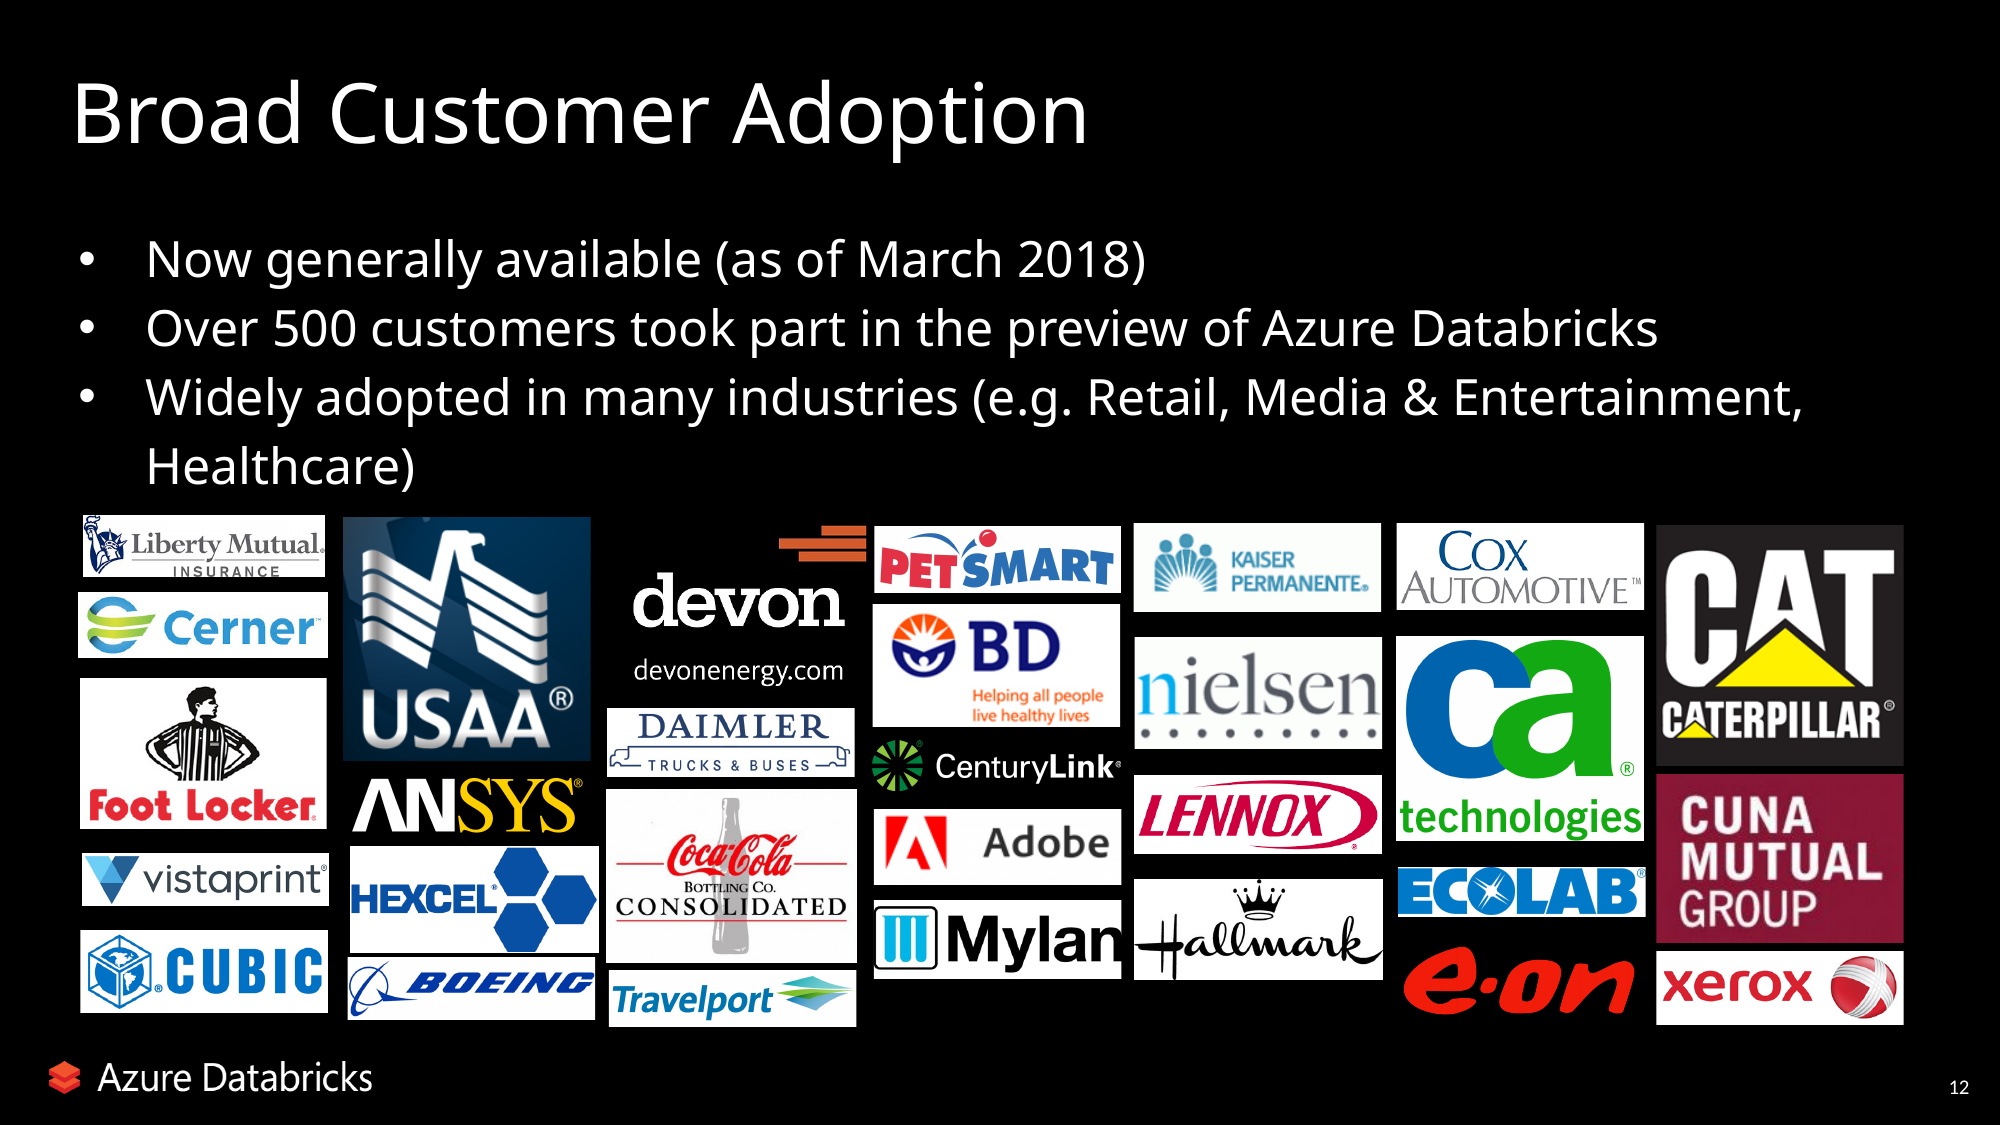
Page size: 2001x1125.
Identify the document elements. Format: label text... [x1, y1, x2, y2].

picture [1655, 951, 1904, 1025]
title Broad Customer Adoption [55, 45, 1929, 233]
picture [1395, 944, 1644, 1017]
picture [80, 930, 329, 1014]
picture [1133, 523, 1382, 612]
picture [608, 970, 857, 1027]
picture [605, 789, 857, 964]
picture [1395, 636, 1644, 841]
picture [1134, 637, 1383, 750]
list Now generally available (as of March 2018) Over 500 customers took part in the preview of Azure Databricks Widely adopted in many industries (e.g. Retail, Media & Entertainment, Healthcare) [55, 203, 1891, 947]
picture [49, 1061, 372, 1094]
picture [1655, 773, 1904, 944]
picture [82, 853, 329, 906]
picture [626, 515, 1121, 727]
picture [78, 592, 328, 658]
picture [83, 515, 325, 577]
picture [342, 517, 591, 762]
picture [1134, 775, 1383, 854]
picture [342, 770, 591, 842]
picture [347, 957, 596, 1020]
picture [873, 808, 1122, 885]
picture [1397, 867, 1646, 918]
slide_number 12 [1928, 1057, 1985, 1107]
picture [606, 707, 855, 778]
picture [1134, 879, 1383, 981]
picture [872, 740, 1121, 791]
picture [79, 678, 327, 829]
picture [873, 900, 1122, 979]
picture [1396, 523, 1645, 610]
picture [1655, 524, 1904, 766]
picture [350, 846, 599, 953]
